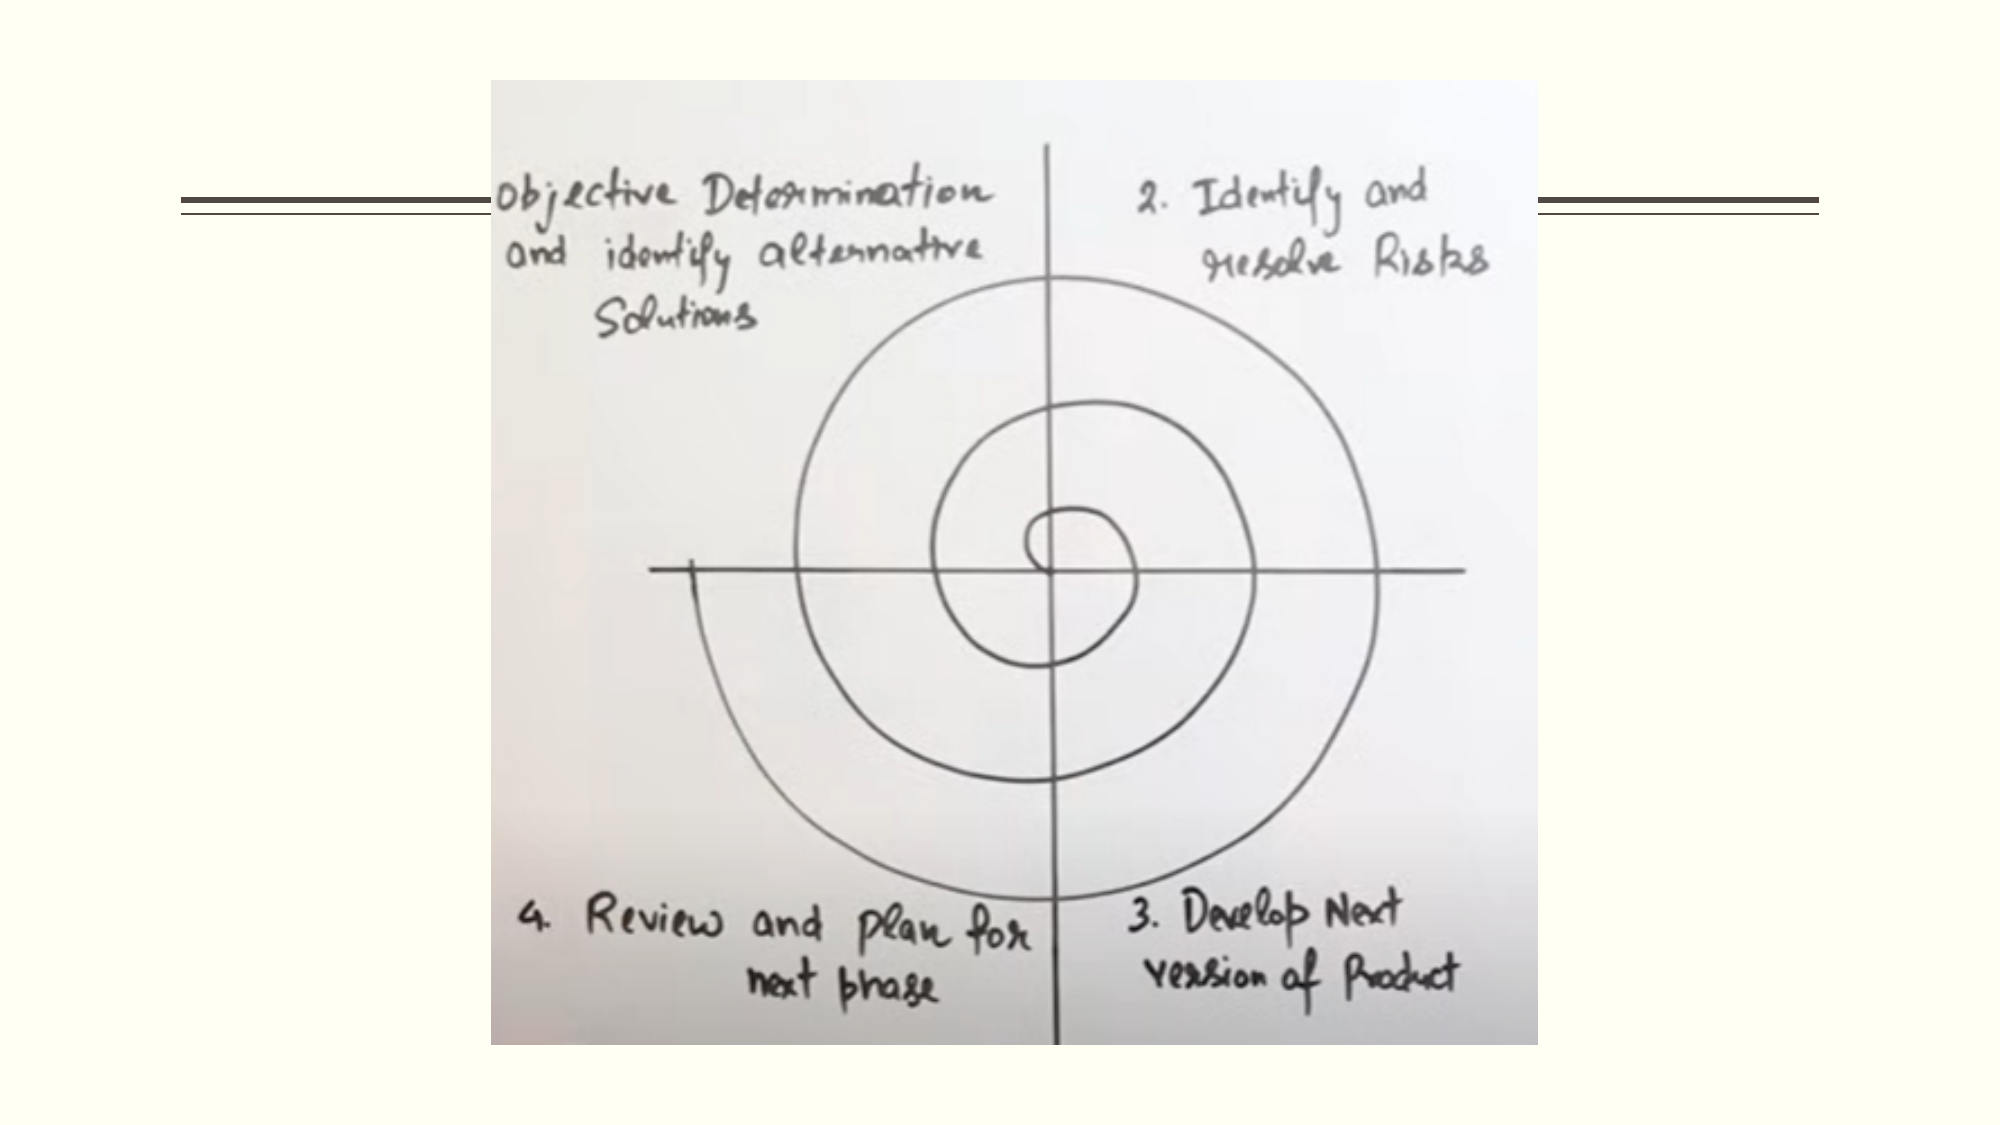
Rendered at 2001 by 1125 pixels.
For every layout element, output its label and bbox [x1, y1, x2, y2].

picture [491, 80, 1538, 1045]
